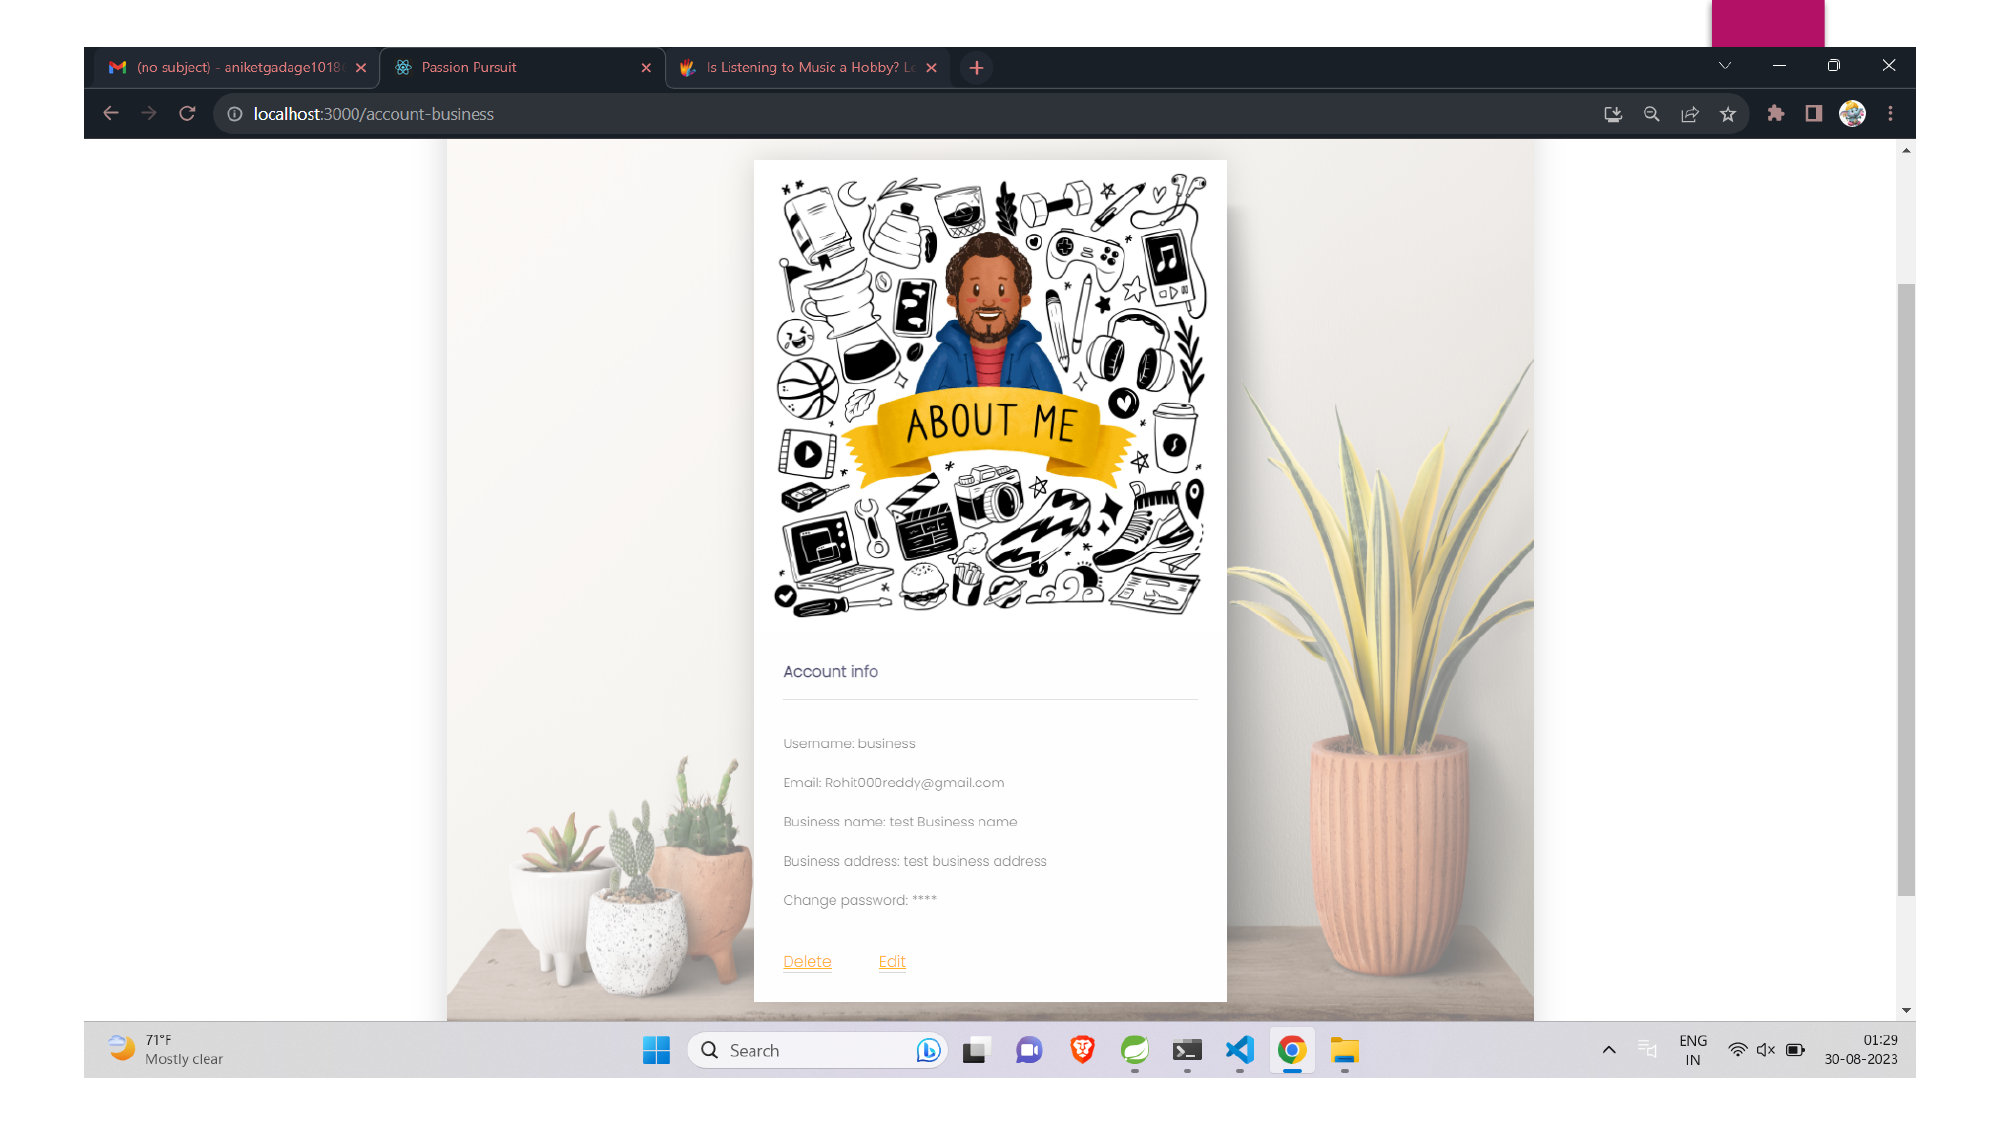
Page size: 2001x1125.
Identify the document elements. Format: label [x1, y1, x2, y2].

picture [84, 47, 1916, 1078]
